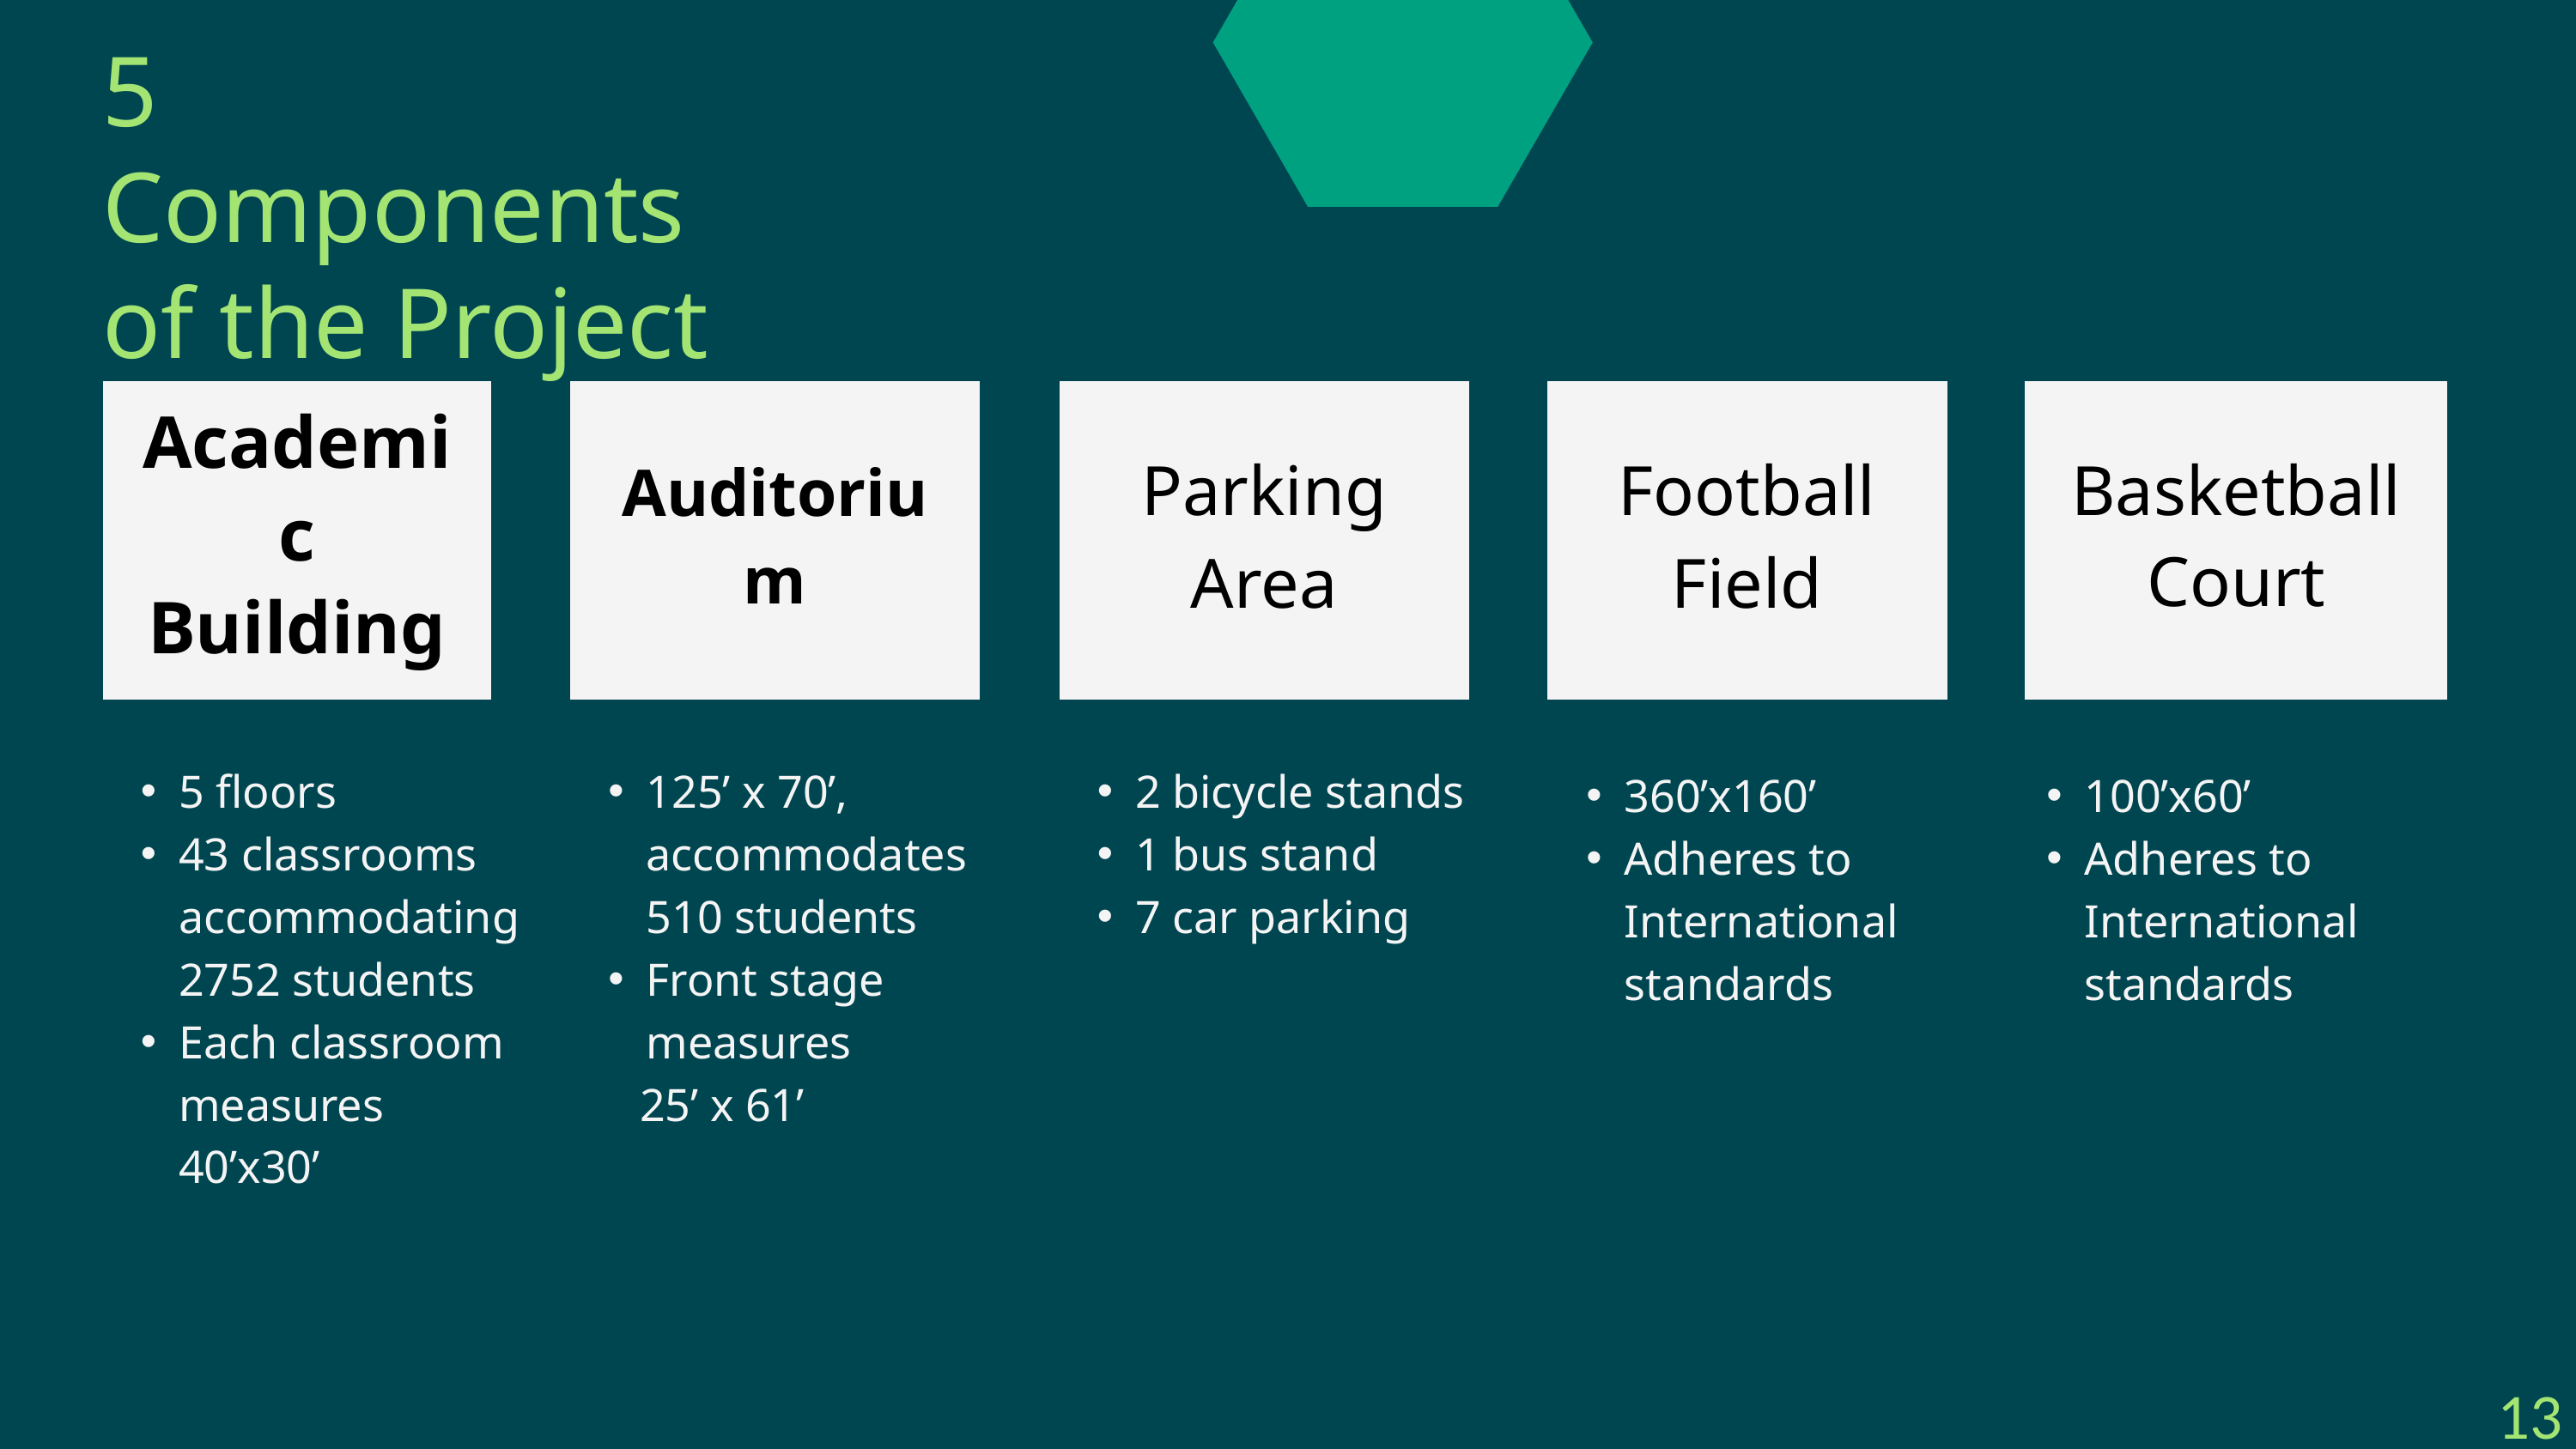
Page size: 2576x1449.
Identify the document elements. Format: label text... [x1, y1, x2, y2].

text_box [569, 380, 981, 700]
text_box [1059, 380, 1470, 700]
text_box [2025, 380, 2448, 700]
slide_number 13 [2071, 1294, 2576, 1449]
text_box 100’x60’ Adheres to International standards [2008, 759, 2419, 1009]
text_box 5 Components of the Project [102, 30, 751, 379]
text_box 5 floors 43 classrooms accommodating 2752 students Each classroom measures 40’x30’ [102, 755, 520, 1193]
text_box 125’ x 70’, accommodates 510 students Front stage measures 25’ x 61’ [570, 755, 981, 1131]
text_box 360’x160’ Adheres to International standards [1548, 759, 1959, 1009]
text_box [1546, 380, 1947, 700]
text_box 2 bicycle stands 1 bus stand 7 car parking [1059, 755, 1469, 943]
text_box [102, 380, 492, 700]
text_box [1212, 0, 1594, 208]
